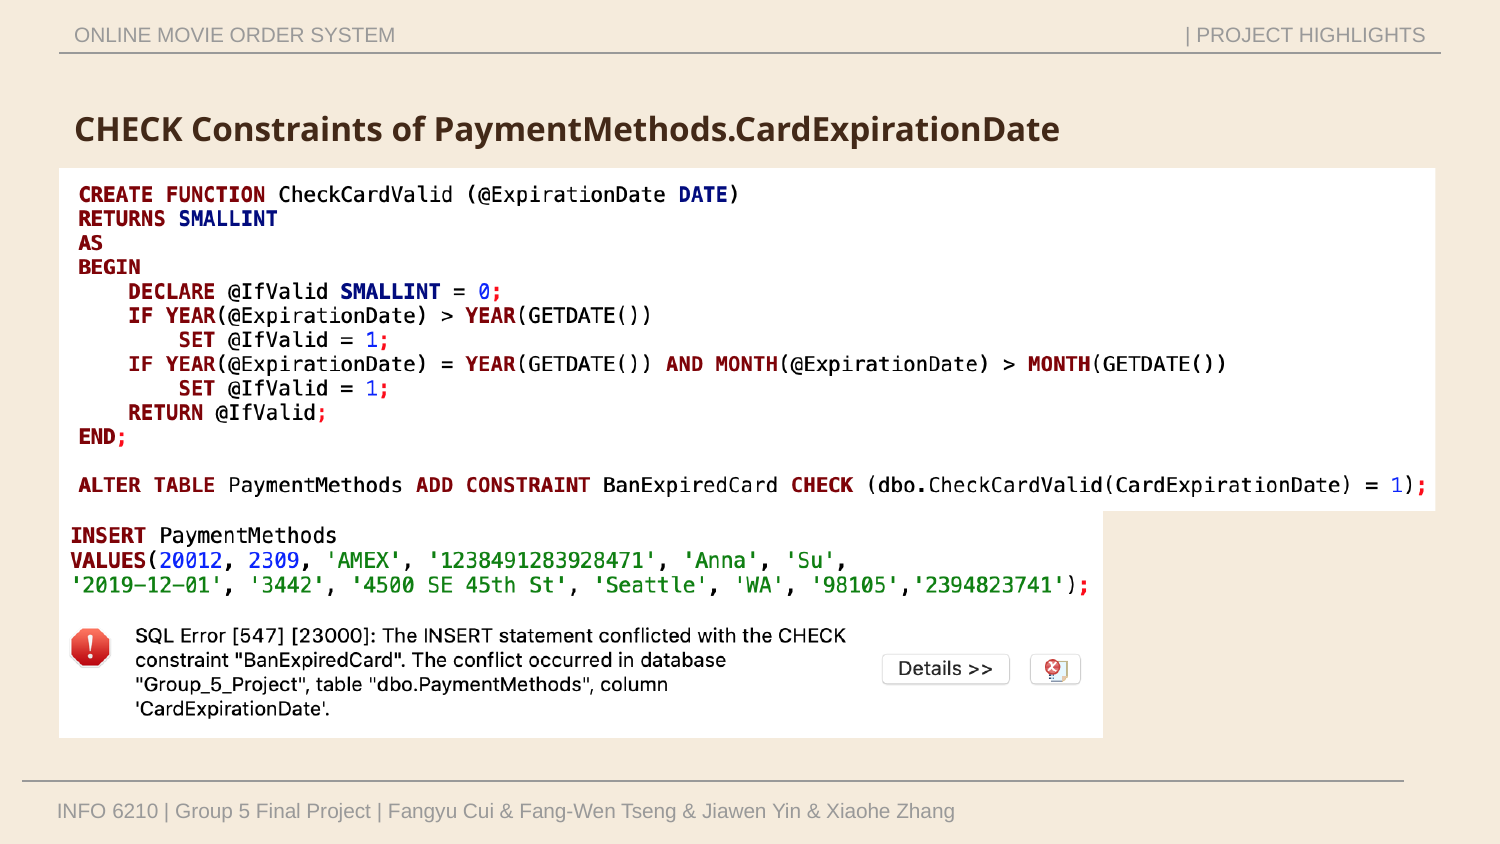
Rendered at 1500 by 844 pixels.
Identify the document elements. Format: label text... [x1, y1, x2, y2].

subtitle CHECK Constraints of PaymentMethods.CardExpirationDate [59, 87, 1226, 164]
text_box | PROJECT HIGHLIGHTS [904, 6, 1441, 52]
text_box INFO 6210 | Group 5 Final Project | Fangyu Cui & Fang-Wen Tseng & Jiawen Yin & Xiaohe Zhang [41, 788, 979, 829]
picture [58, 168, 1436, 738]
text_box ONLINE MOVIE ORDER SYSTEM [59, 6, 554, 52]
